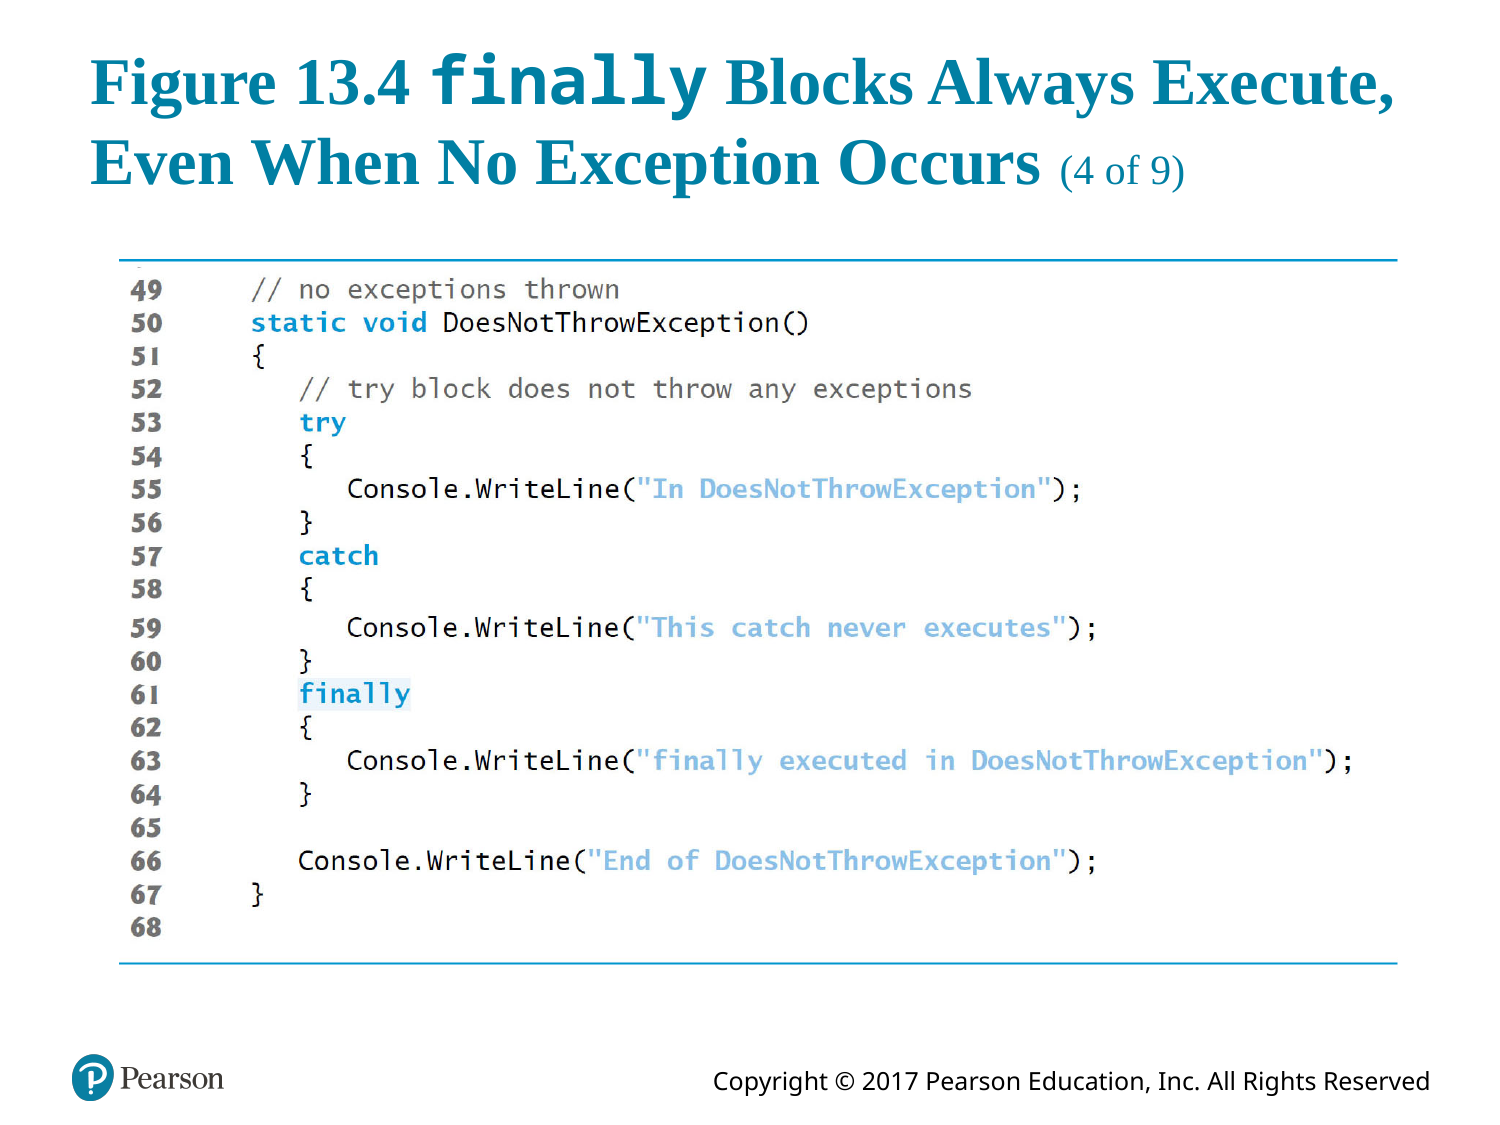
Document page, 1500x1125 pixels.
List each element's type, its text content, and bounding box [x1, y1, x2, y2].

picture [72, 1054, 88, 1070]
picture [107, 247, 1399, 978]
picture [80, 1063, 106, 1088]
picture [72, 1087, 83, 1101]
picture [98, 1054, 224, 1101]
title Figure 13.4 finally Blocks Always Execute, Even When No Exception Occurs (4 of 9) [75, 37, 1455, 213]
